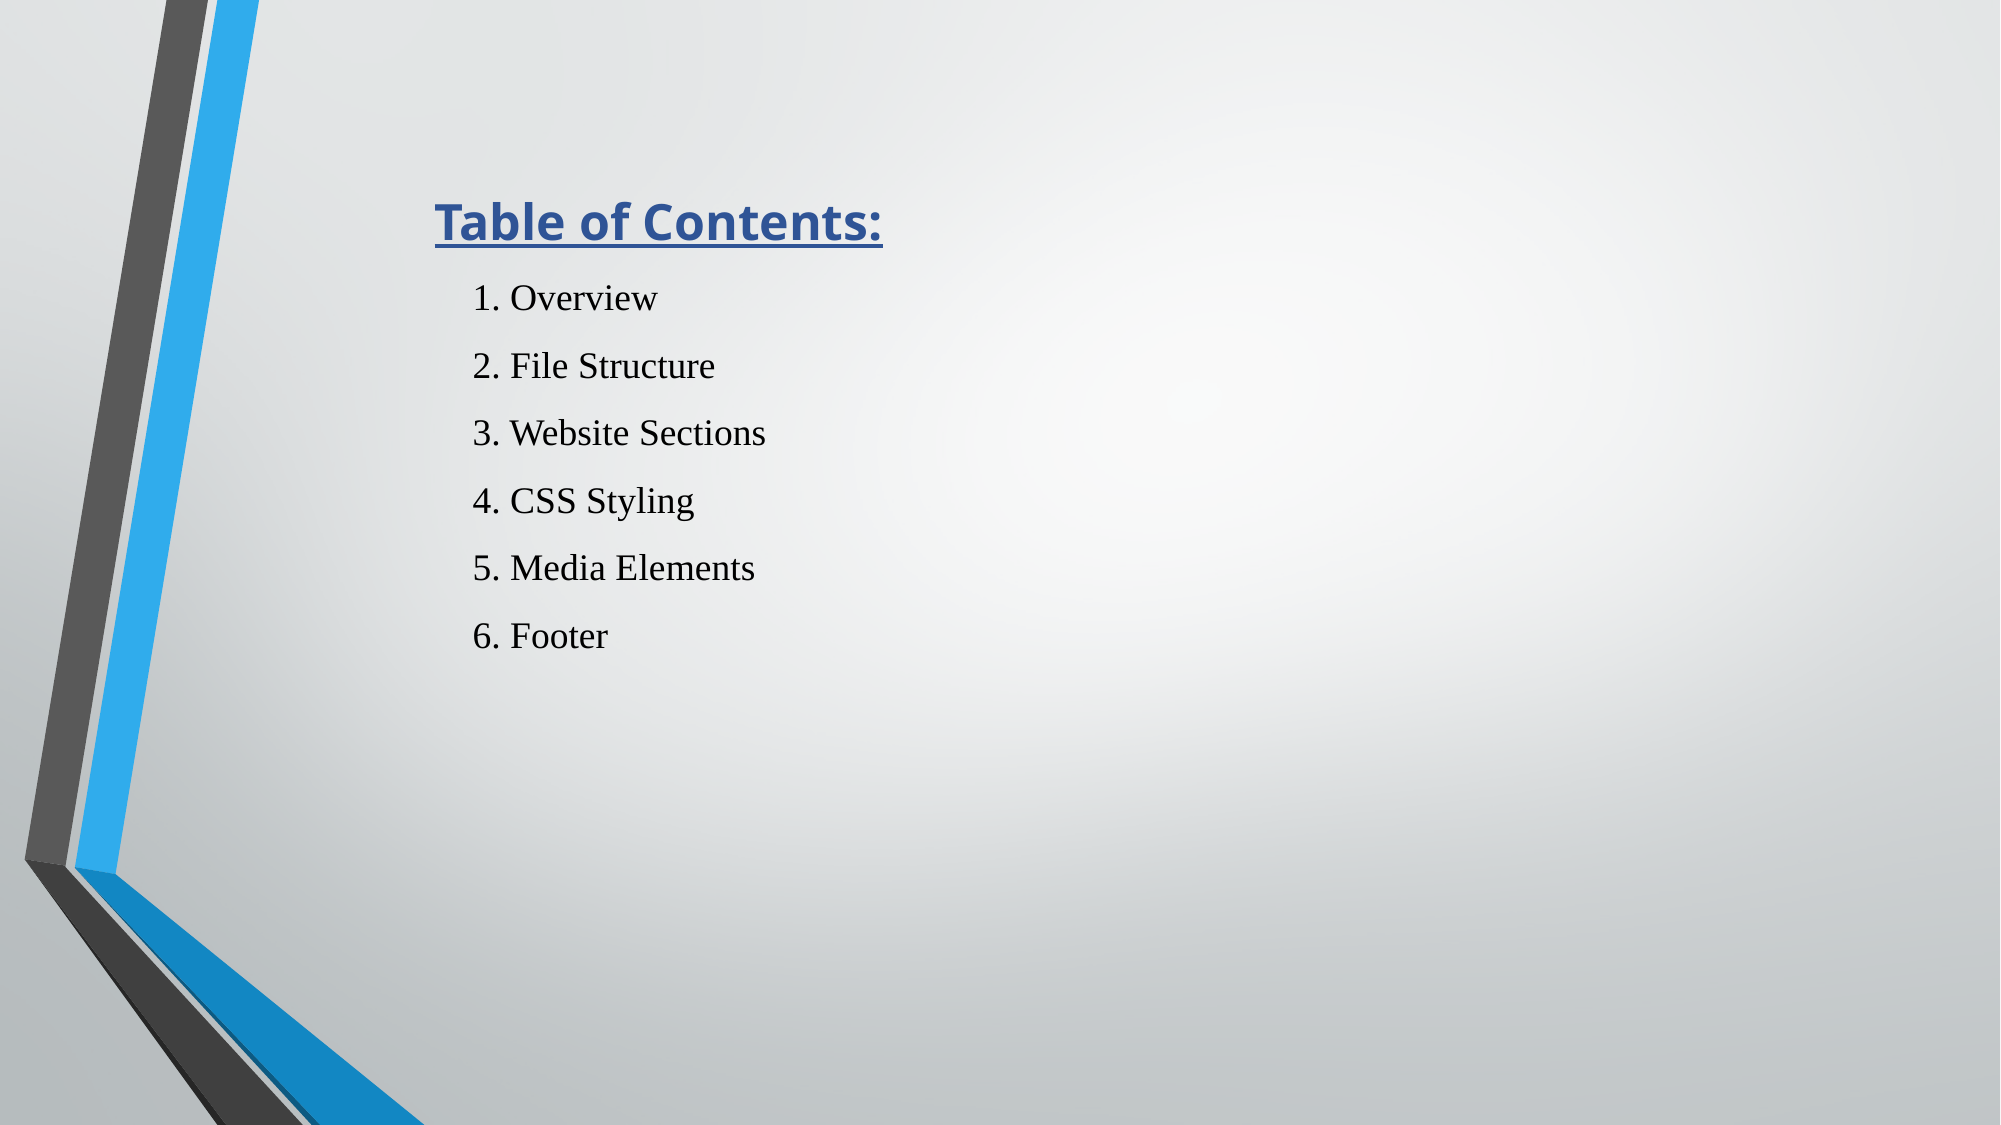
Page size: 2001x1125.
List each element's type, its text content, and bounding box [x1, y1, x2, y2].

text_box Table of Contents: 1. Overview 2. File Structure 3. Website Sections 4. CSS Styling 5. Media Elements 6. Footer [419, 178, 1420, 663]
